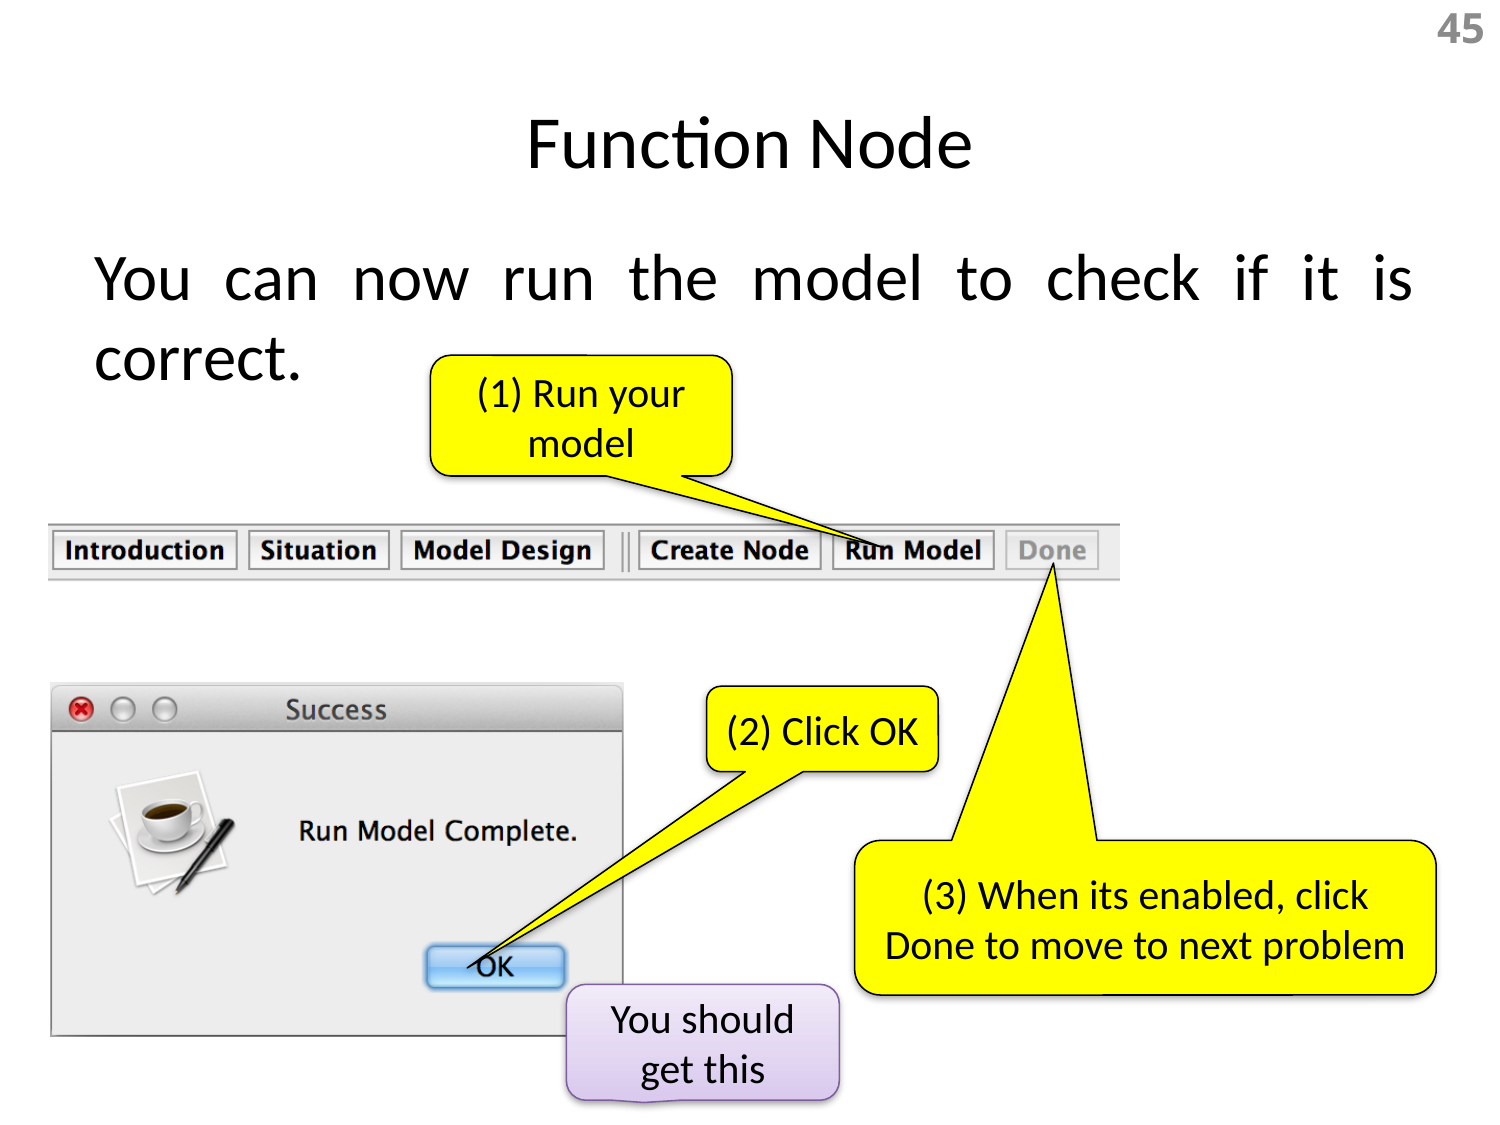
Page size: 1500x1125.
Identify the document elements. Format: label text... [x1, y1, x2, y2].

title You can now run the model to check if it is correct. [79, 224, 1430, 404]
picture [49, 682, 624, 1037]
text_box (2) Click OK [628, 685, 940, 875]
text_box You should get this [565, 983, 841, 1104]
picture [48, 513, 1120, 588]
text_box Function Node [74, 45, 1425, 233]
text_box (1) Run your model [429, 354, 786, 512]
text_box (3) When its enabled, click Done to move to next problem [853, 595, 1437, 996]
slide_number 45 [1149, 0, 1500, 60]
